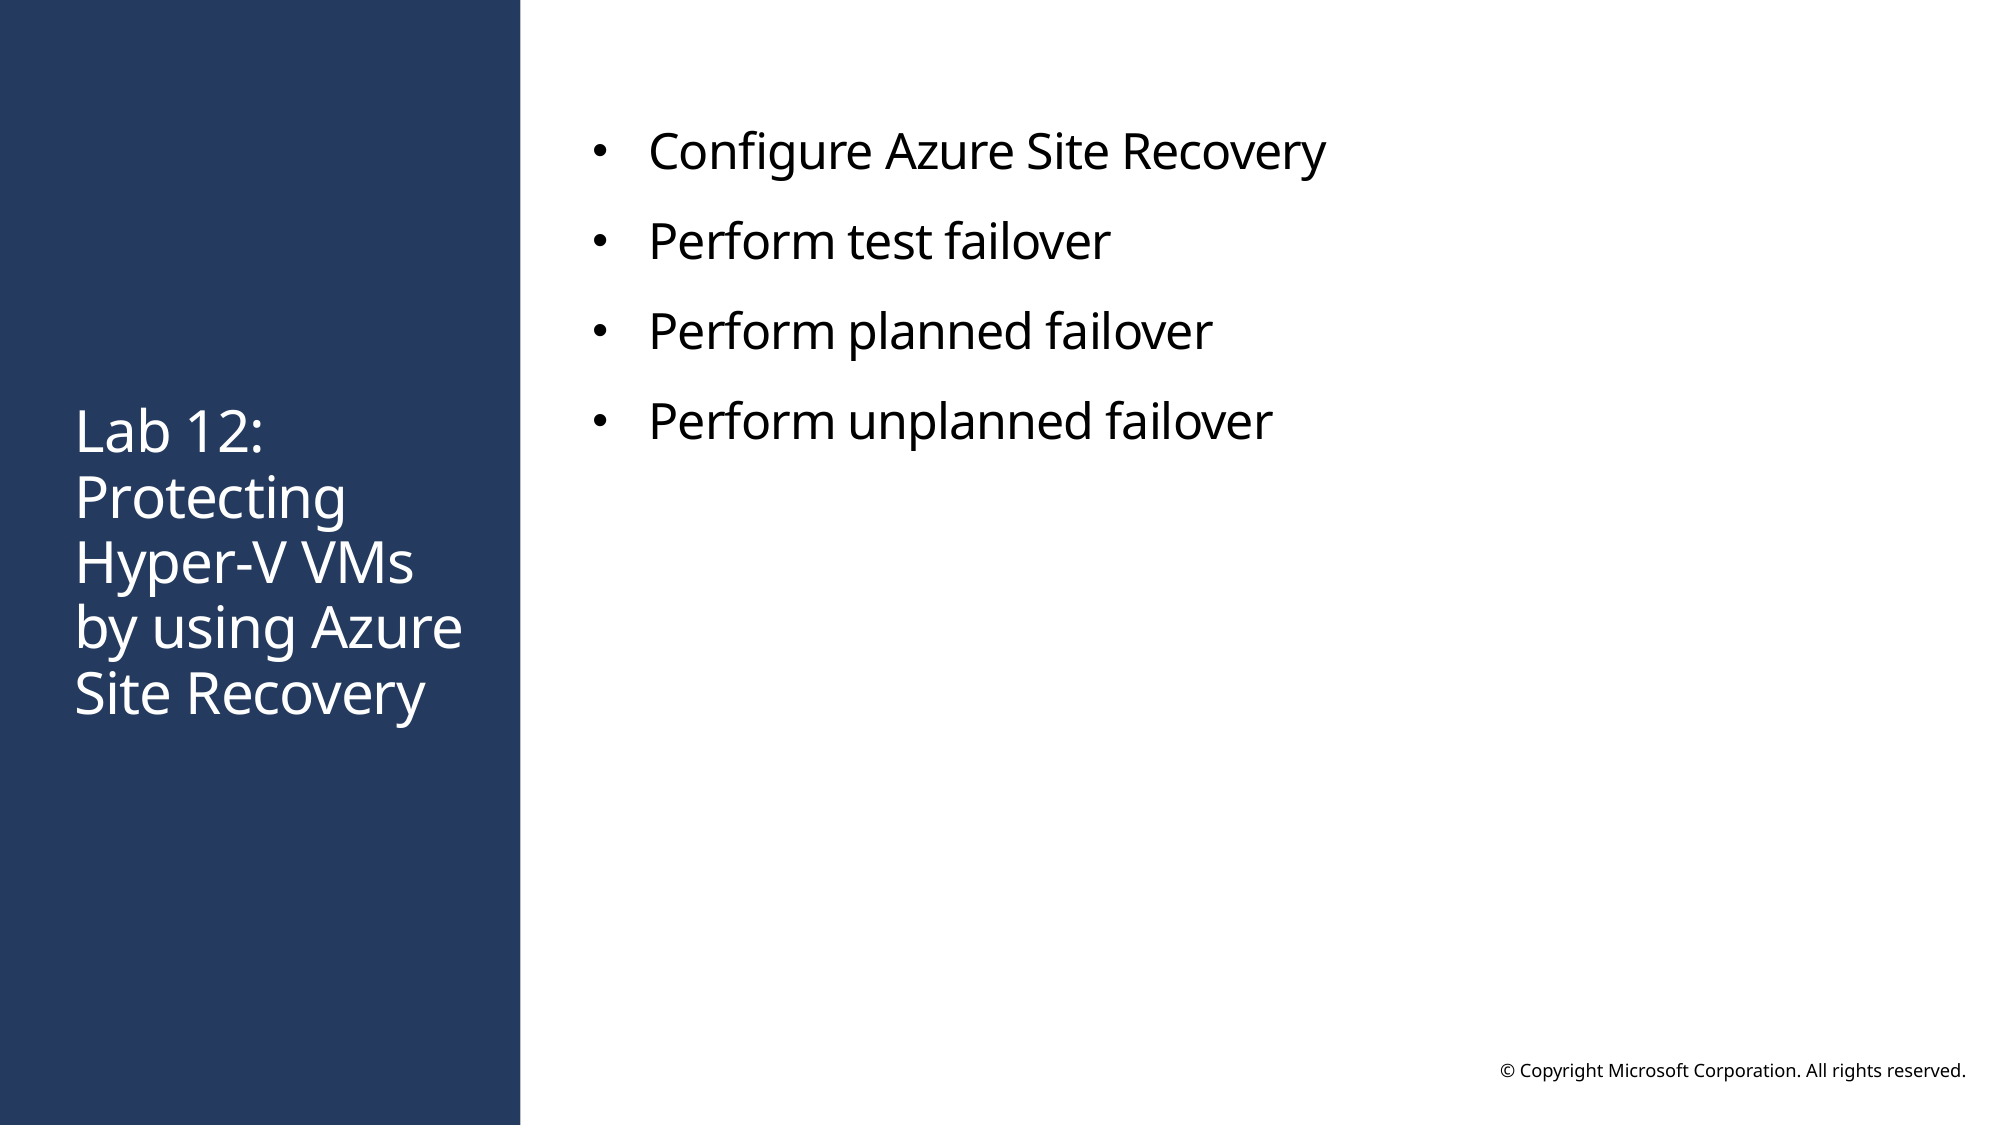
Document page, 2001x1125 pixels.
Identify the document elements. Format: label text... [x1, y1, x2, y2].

picture [0, 0, 2001, 1125]
title Lab 12: Protecting Hyper-V VMs by using Azure Site Recovery [74, 399, 478, 726]
list Configure Azure Site Recovery Perform test failover Perform planned failover Perform unplanned failover [592, 74, 1481, 549]
